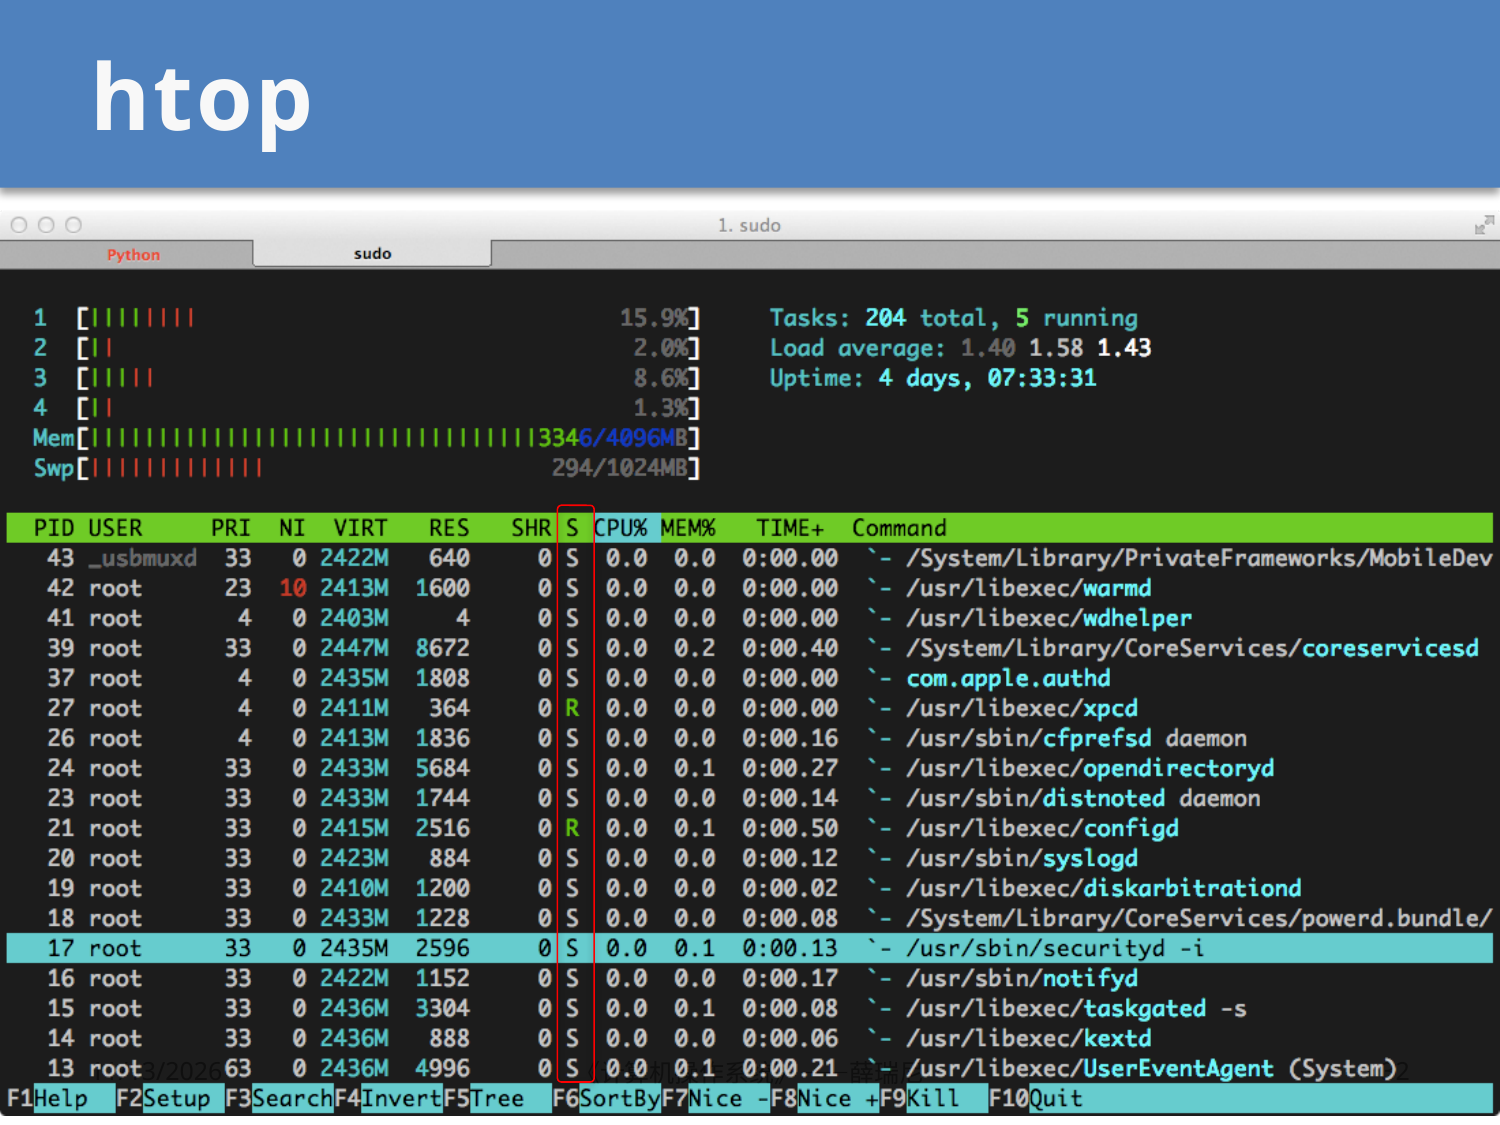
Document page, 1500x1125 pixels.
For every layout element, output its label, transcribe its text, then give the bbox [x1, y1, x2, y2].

picture [0, 210, 1500, 1117]
title htop [75, 0, 1425, 188]
